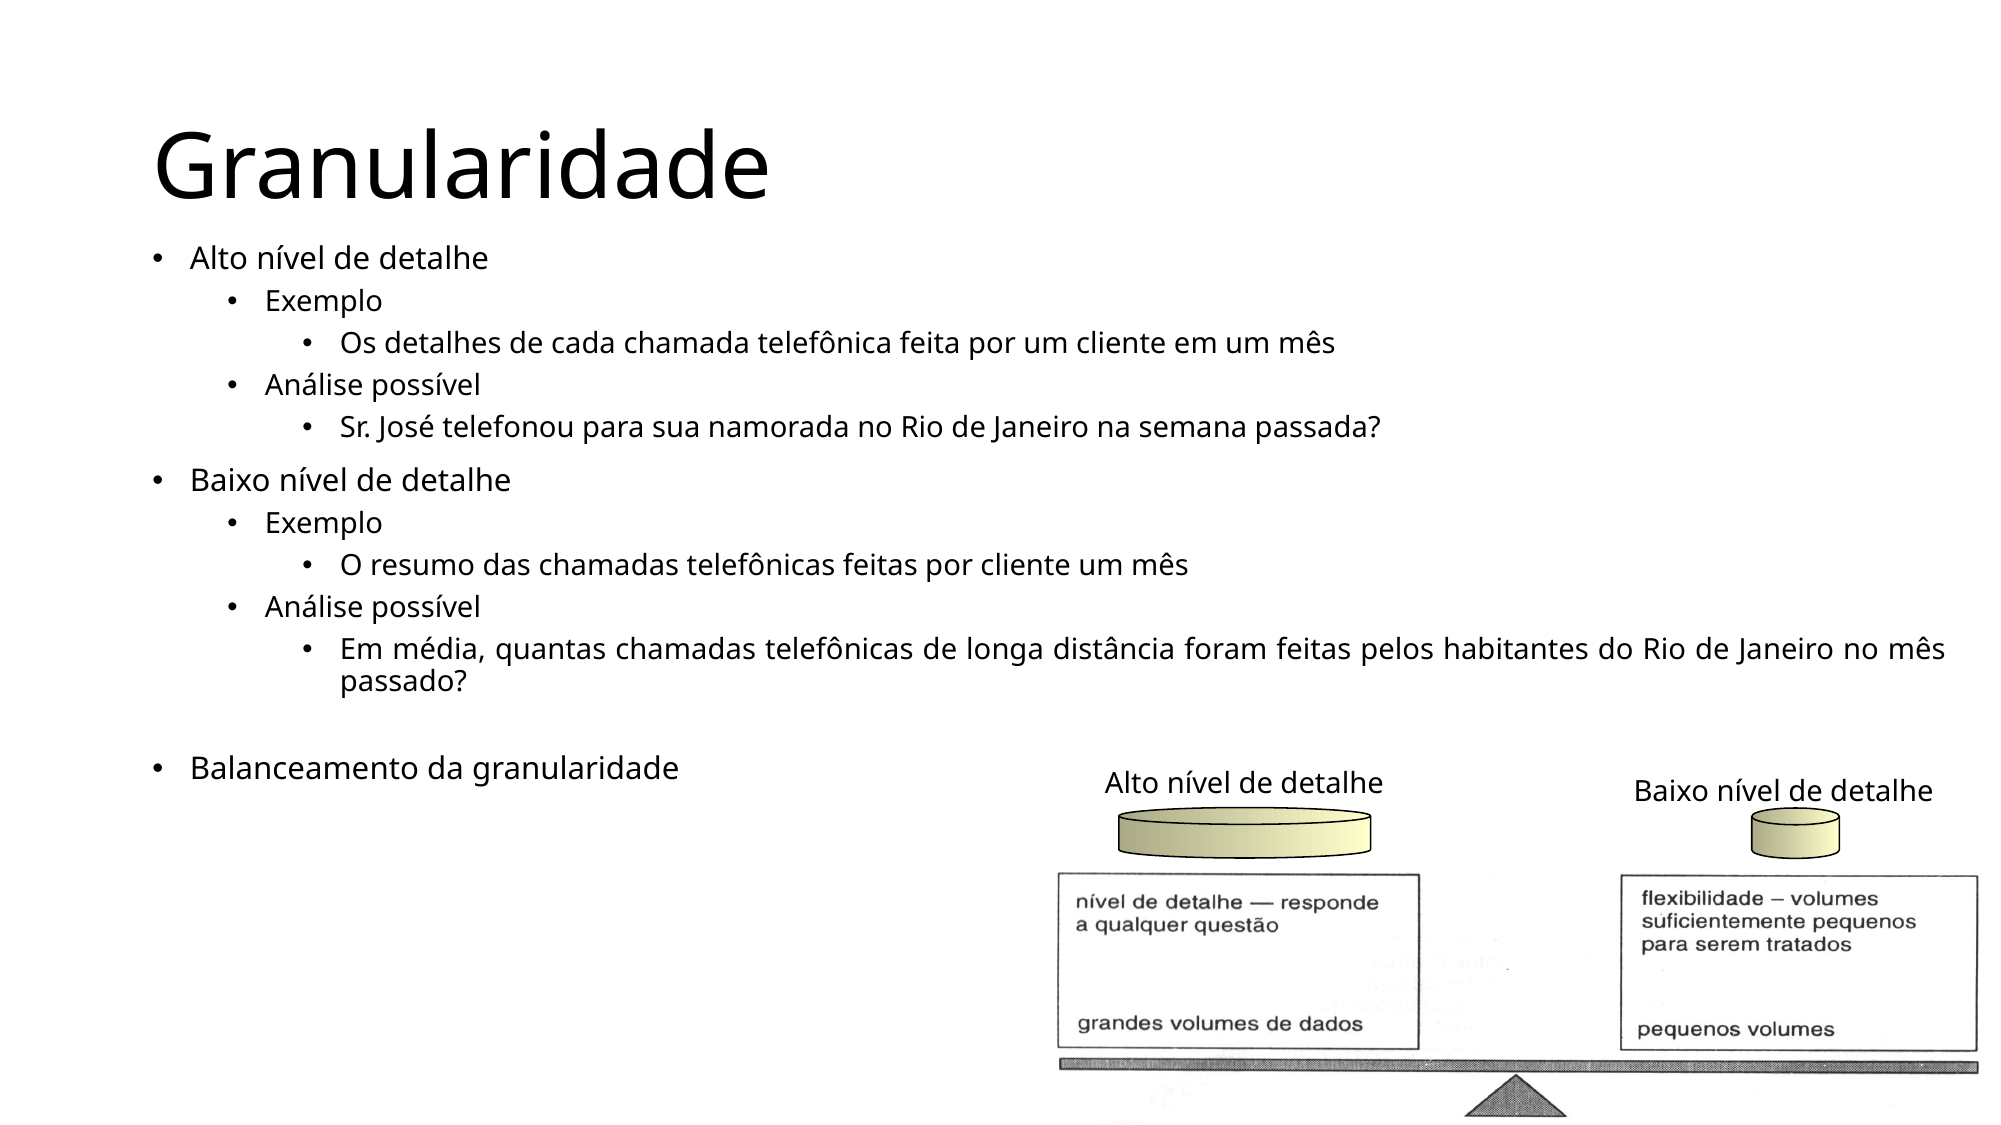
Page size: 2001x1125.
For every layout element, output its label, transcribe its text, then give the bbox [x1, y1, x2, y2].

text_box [1605, 765, 1963, 859]
picture [1049, 864, 1986, 1125]
list Alto nível de detalhe Exemplo Os detalhes de cada chamada telefônica feita por um cliente em um mês Análise possível Sr. José telefonou para sua namorada no Rio de Janeiro na semana passada? Baixo nível de detalhe Exemplo O resumo das chamadas telefônicas feitas por cliente um mês Análise possível Em média, quantas chamadas telefônicas de longa distância foram feitas pelos habitantes do Rio de Janeiro no mês passado? Balanceamento da granularidade [137, 234, 1963, 954]
title Granularidade [137, 59, 1863, 234]
